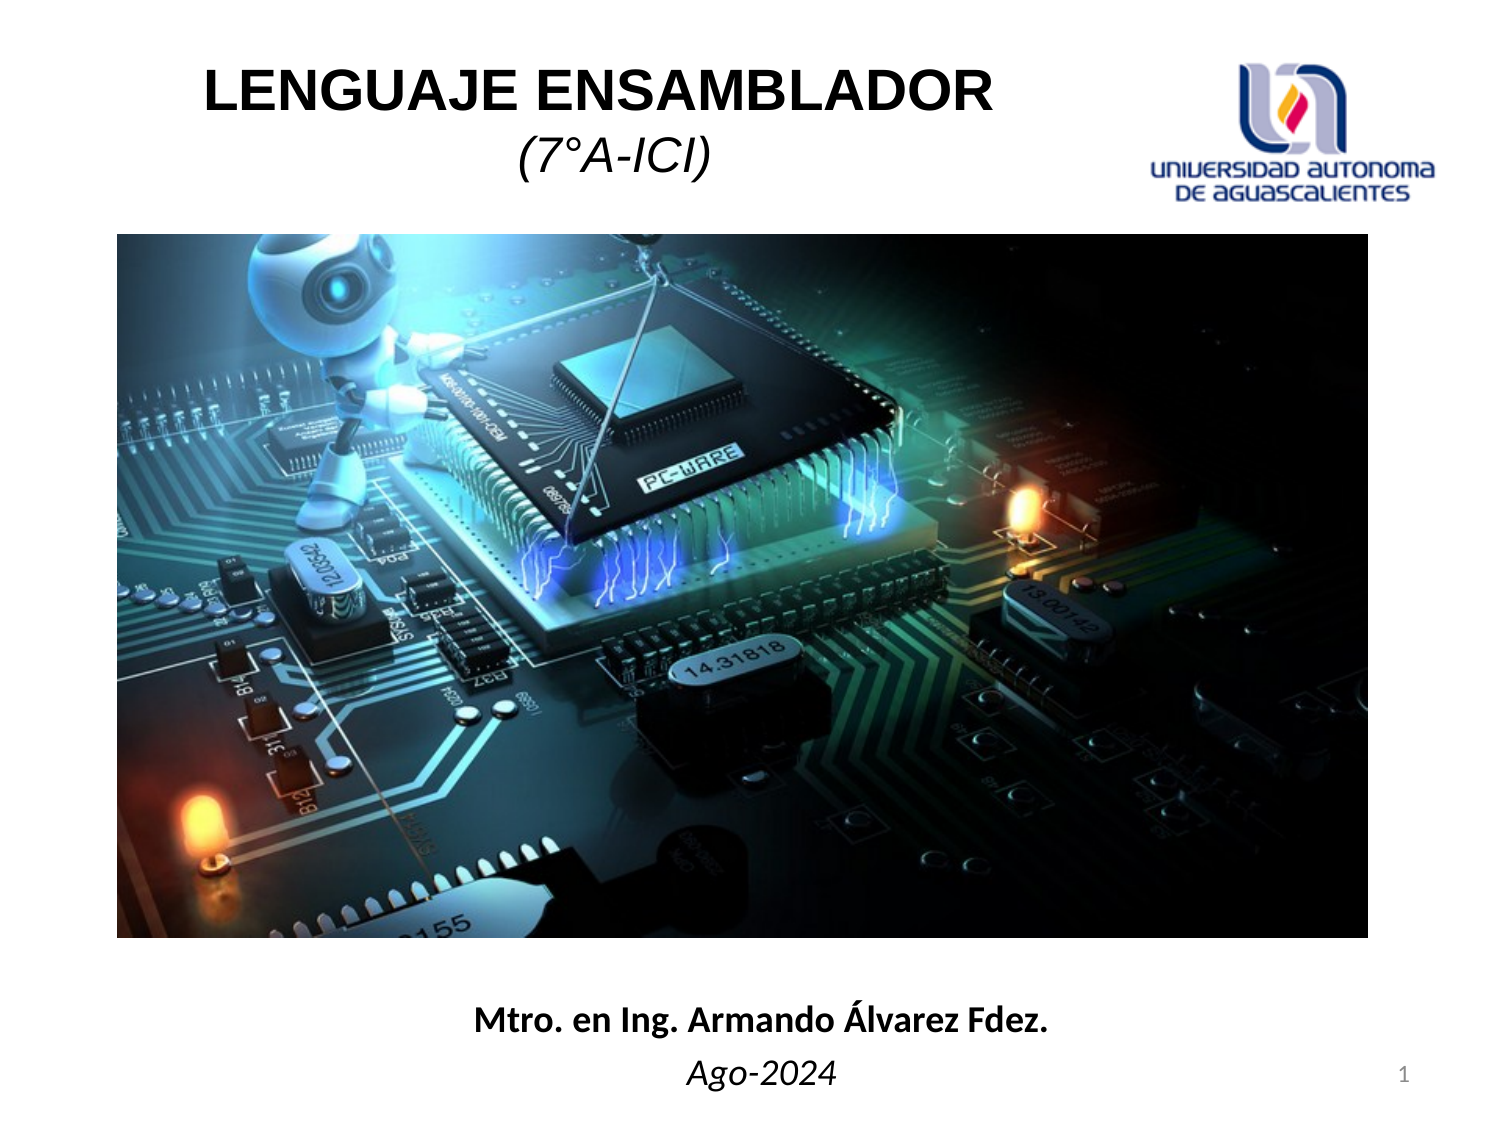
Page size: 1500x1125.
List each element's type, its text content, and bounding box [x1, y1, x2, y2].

picture [1148, 46, 1441, 216]
subtitle Mtro. en Ing. Armando Álvarez Fdez. Ago-2024 [82, 949, 1442, 1102]
picture [116, 234, 1368, 938]
slide_number 1 [1074, 1042, 1425, 1103]
title LENGUAJE ENSAMBLADOR (7°A-ICI) [93, 23, 1137, 211]
